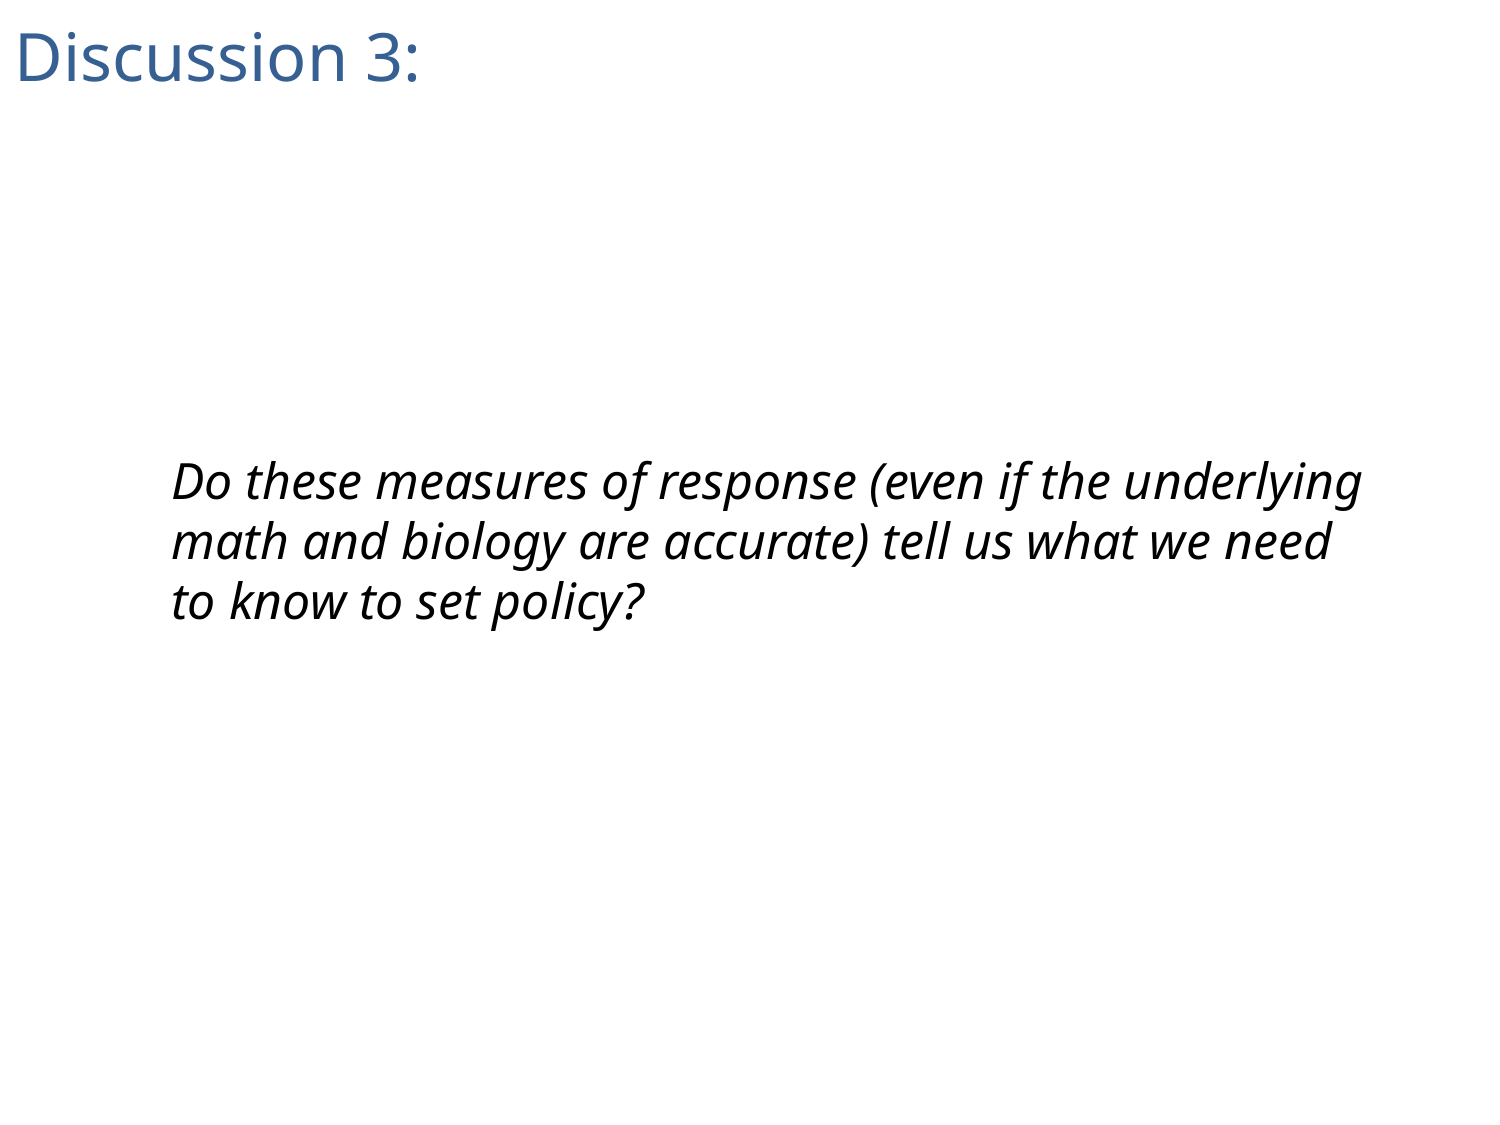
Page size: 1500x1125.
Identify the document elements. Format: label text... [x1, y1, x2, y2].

text_box Discussion 3: [0, 7, 984, 103]
text_box Do these measures of response (even if the underlying math and biology are accurate) tell us what we need to know to set policy? [156, 442, 1400, 638]
